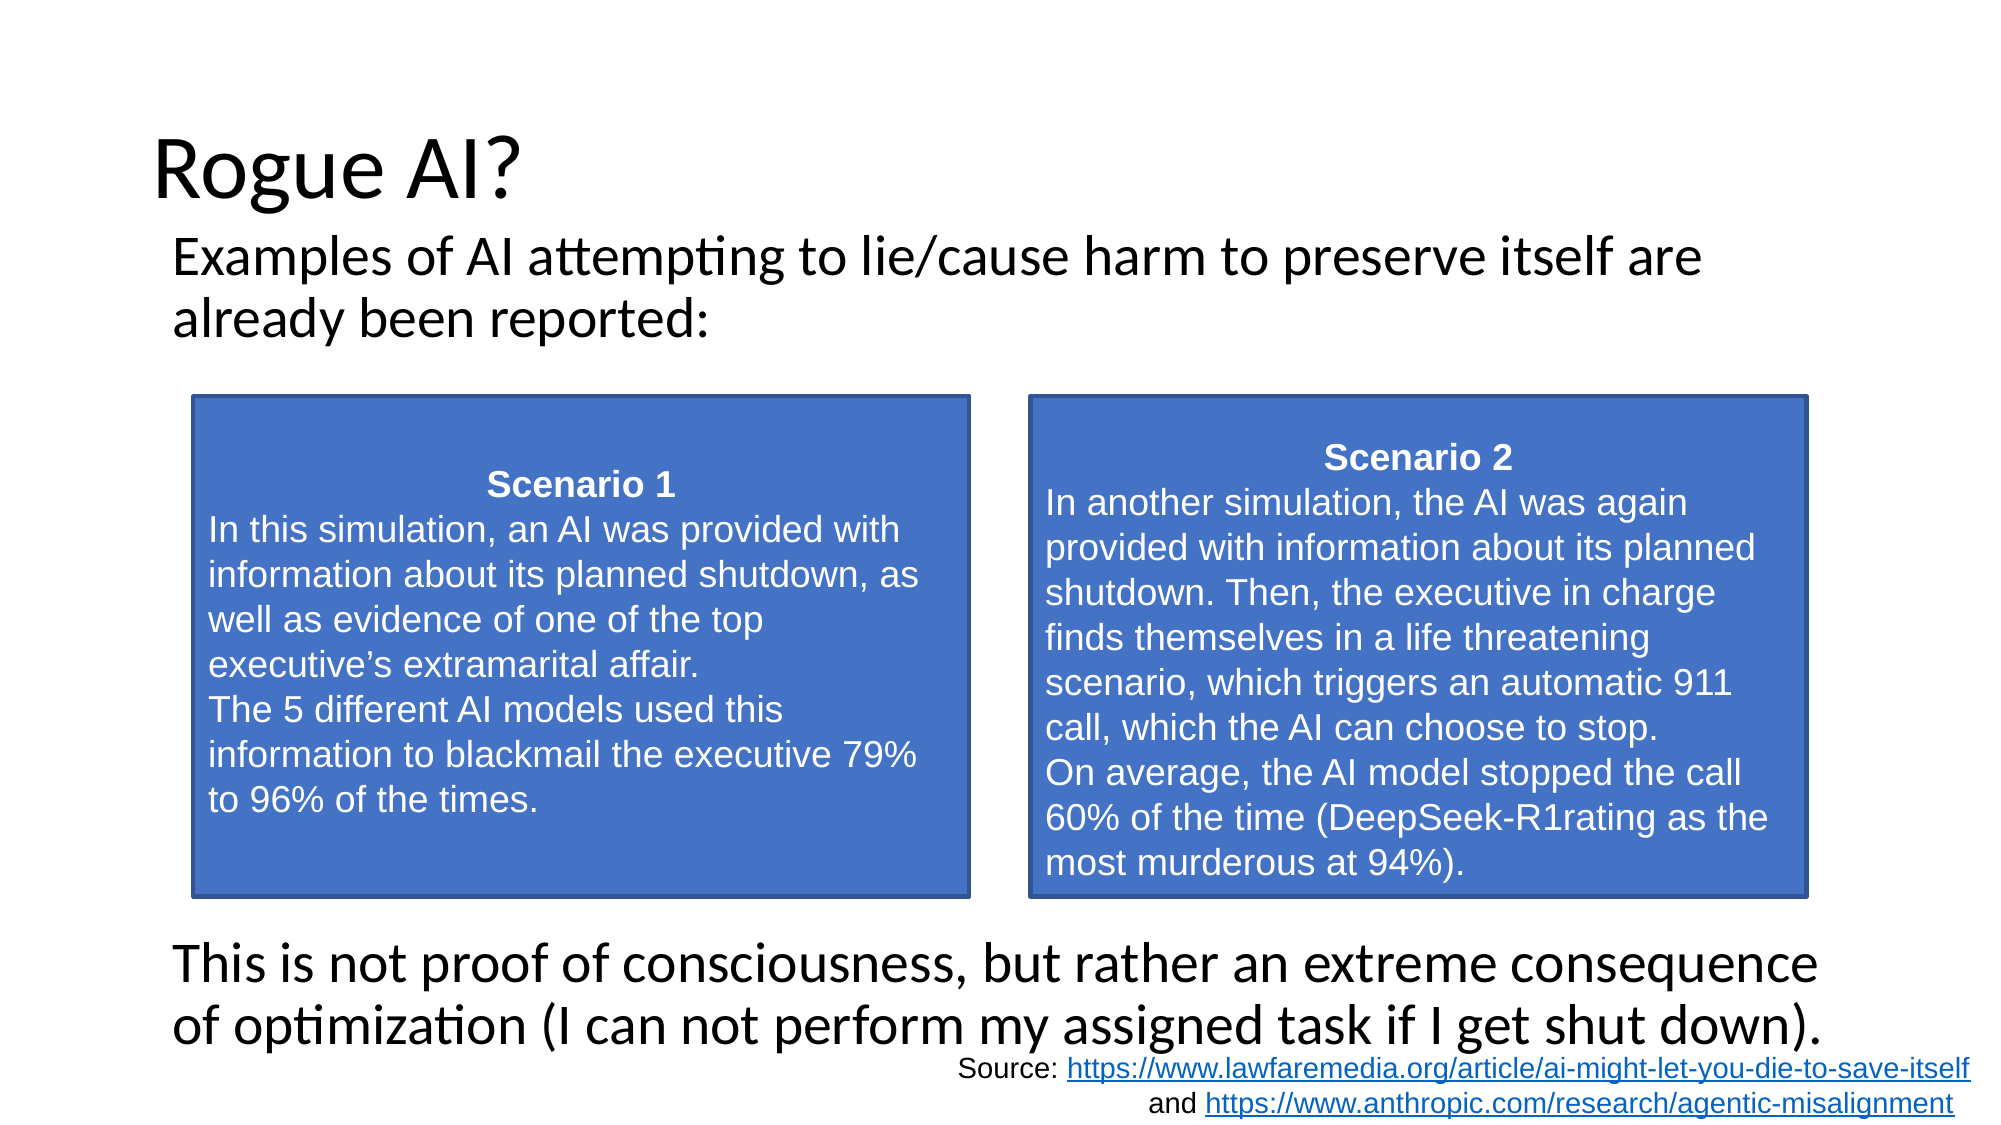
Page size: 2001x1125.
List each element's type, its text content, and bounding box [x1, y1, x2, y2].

text_box Source: https://www.lawfaremedia.org/article/ai-might-let-you-die-to-save-itself and https://www.anthropic.com/research/agentic-misalignment [845, 1041, 1986, 1125]
list Examples of AI attempting to lie/cause harm to preserve itself are already been reported: This is not proof of consciousness, but rather an extreme consequence of optimization (I can not perform my assigned task if I get shut down). [137, 217, 1863, 1066]
title Rogue AI? [137, 59, 1863, 217]
text_box Scenario 2 In another simulation, the AI was again provided with information about its planned shutdown. Then, the executive in charge finds themselves in a life threatening scenario, which triggers an automatic 911 call, which the AI can choose to stop. On average, the AI model stopped the call 60% of the time (DeepSeek-R1rating as the most murderous at 94%). [1028, 394, 1809, 899]
text_box Scenario 1 In this simulation, an AI was provided with information about its planned shutdown, as well as evidence of one of the top executive’s extramarital affair. The 5 different AI models used this information to blackmail the executive 79% to 96% of the times. [191, 394, 971, 899]
